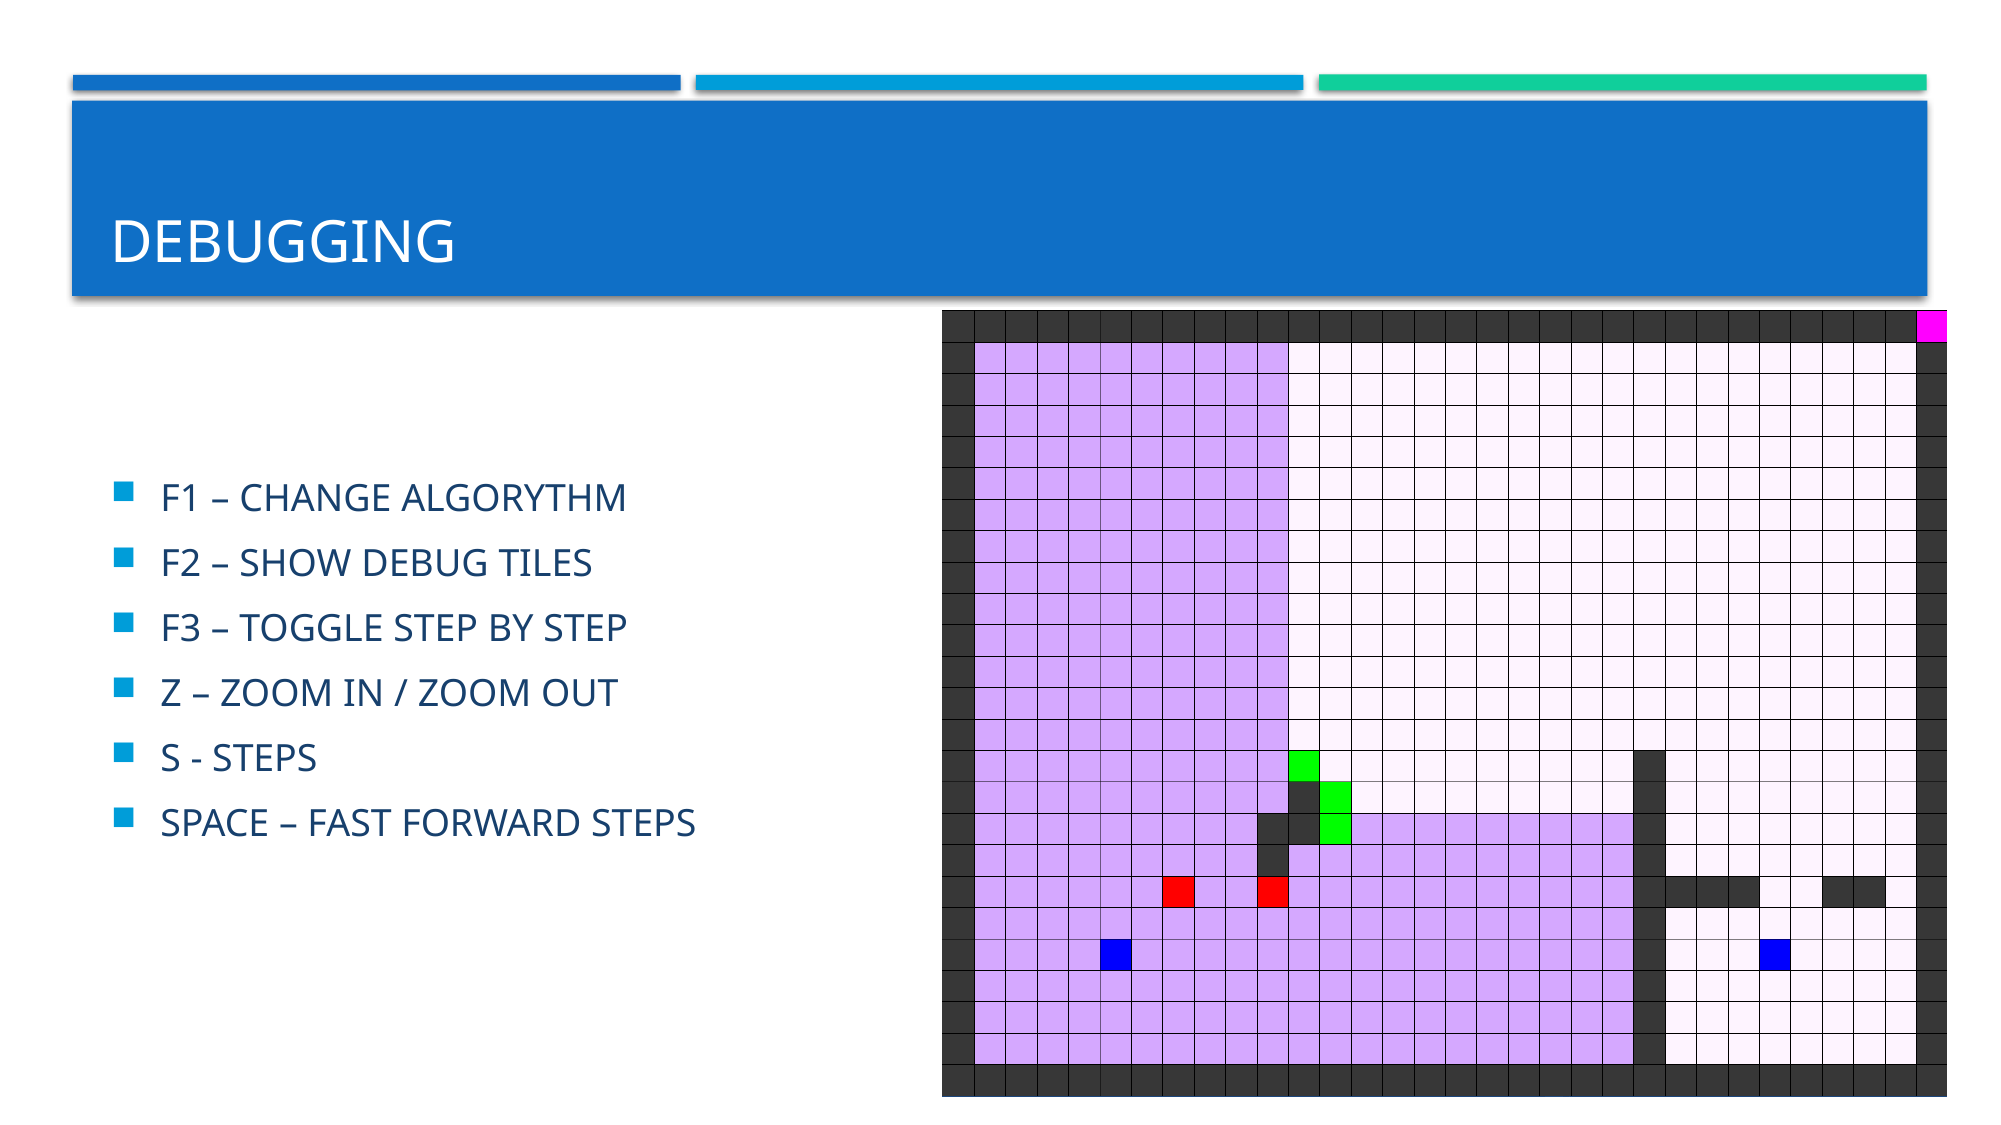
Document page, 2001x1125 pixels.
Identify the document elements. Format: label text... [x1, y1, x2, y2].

title Debugging [95, 115, 1905, 282]
list F1 – CHANGE ALGORYTHM F2 – SHOW DEBUG TILES F3 – TOGGLE STEP BY STEP Z – ZOOM IN / ZOOM OUT S - STEPS SPACE – FAST FORWARD STEPS [95, 357, 936, 962]
picture [942, 307, 1948, 1098]
